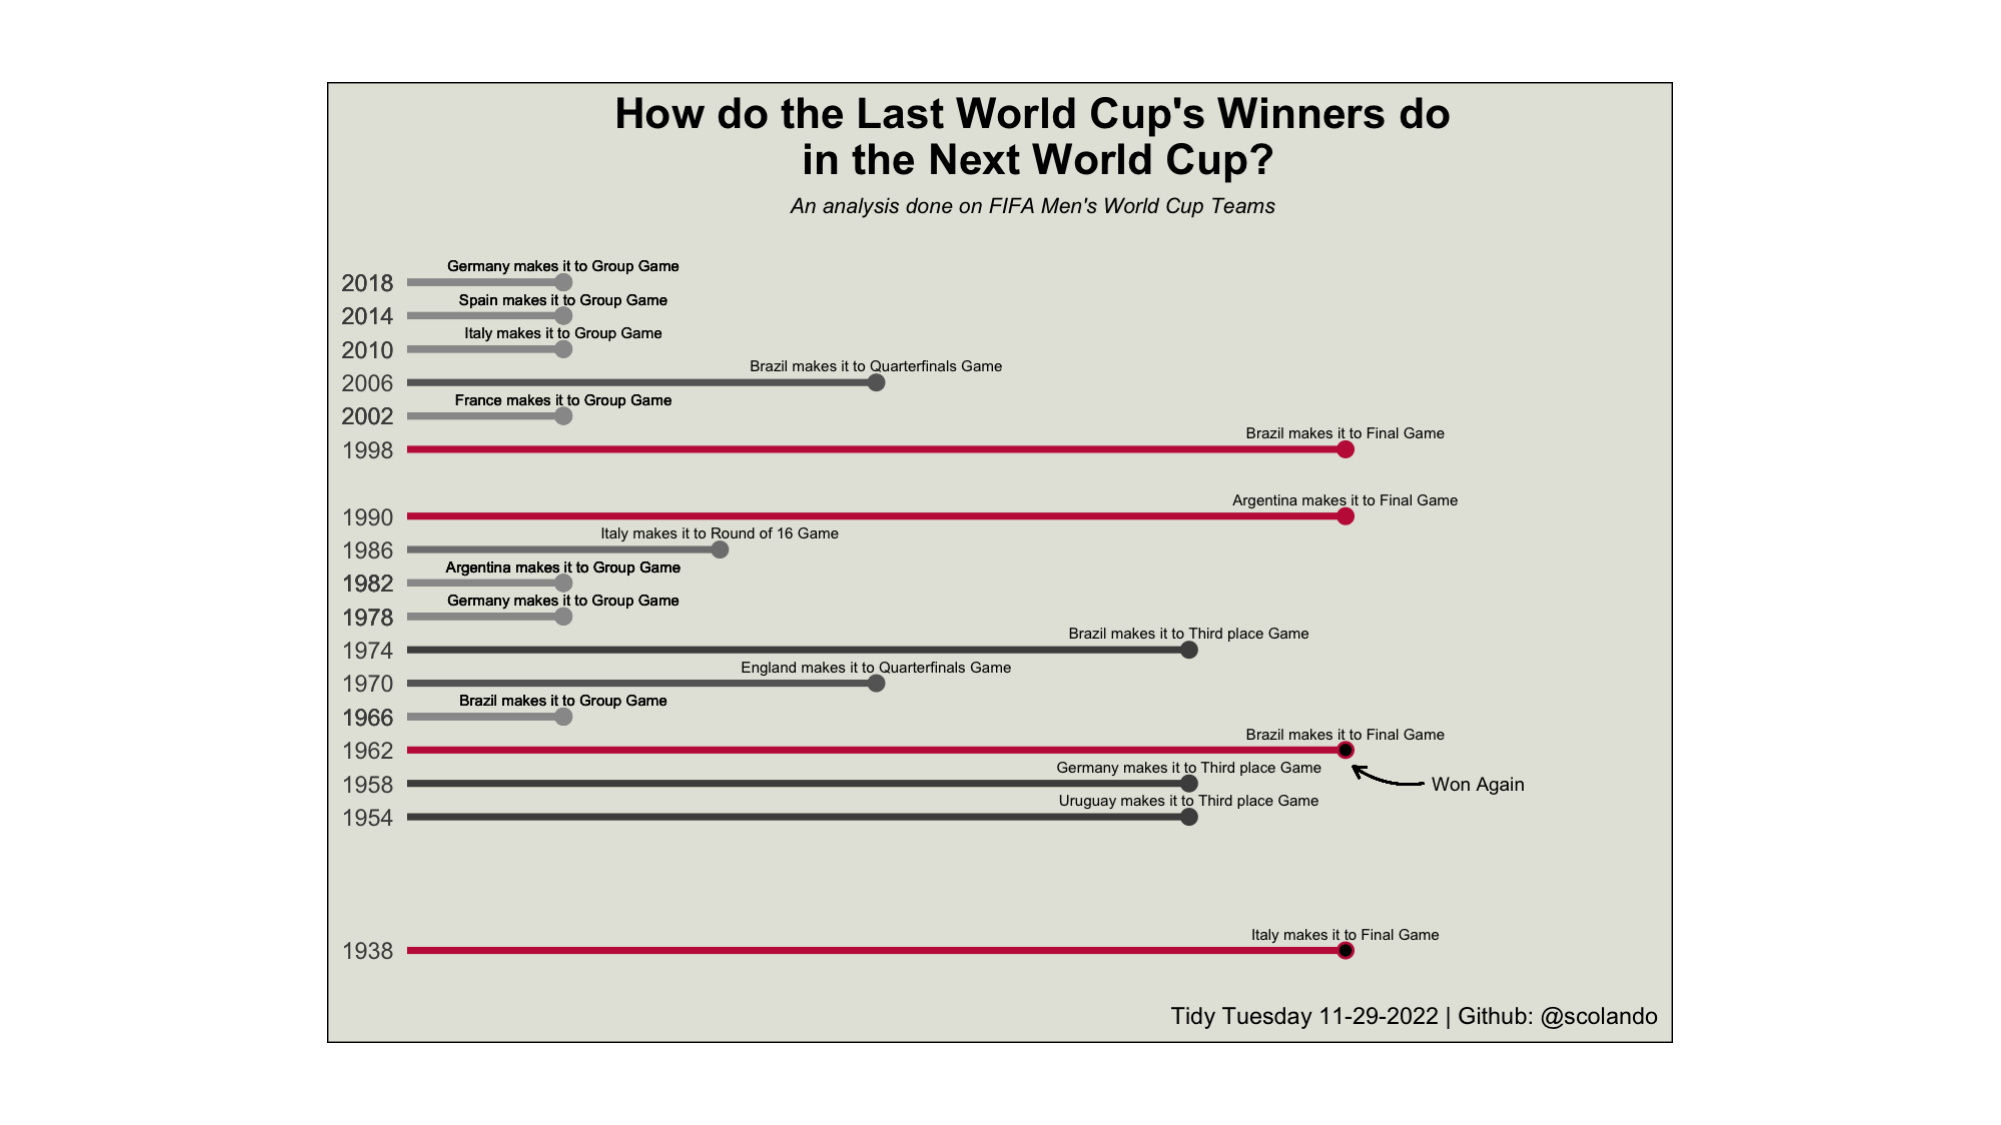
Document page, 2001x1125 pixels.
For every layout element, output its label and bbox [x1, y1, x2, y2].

picture [327, 82, 1673, 1043]
